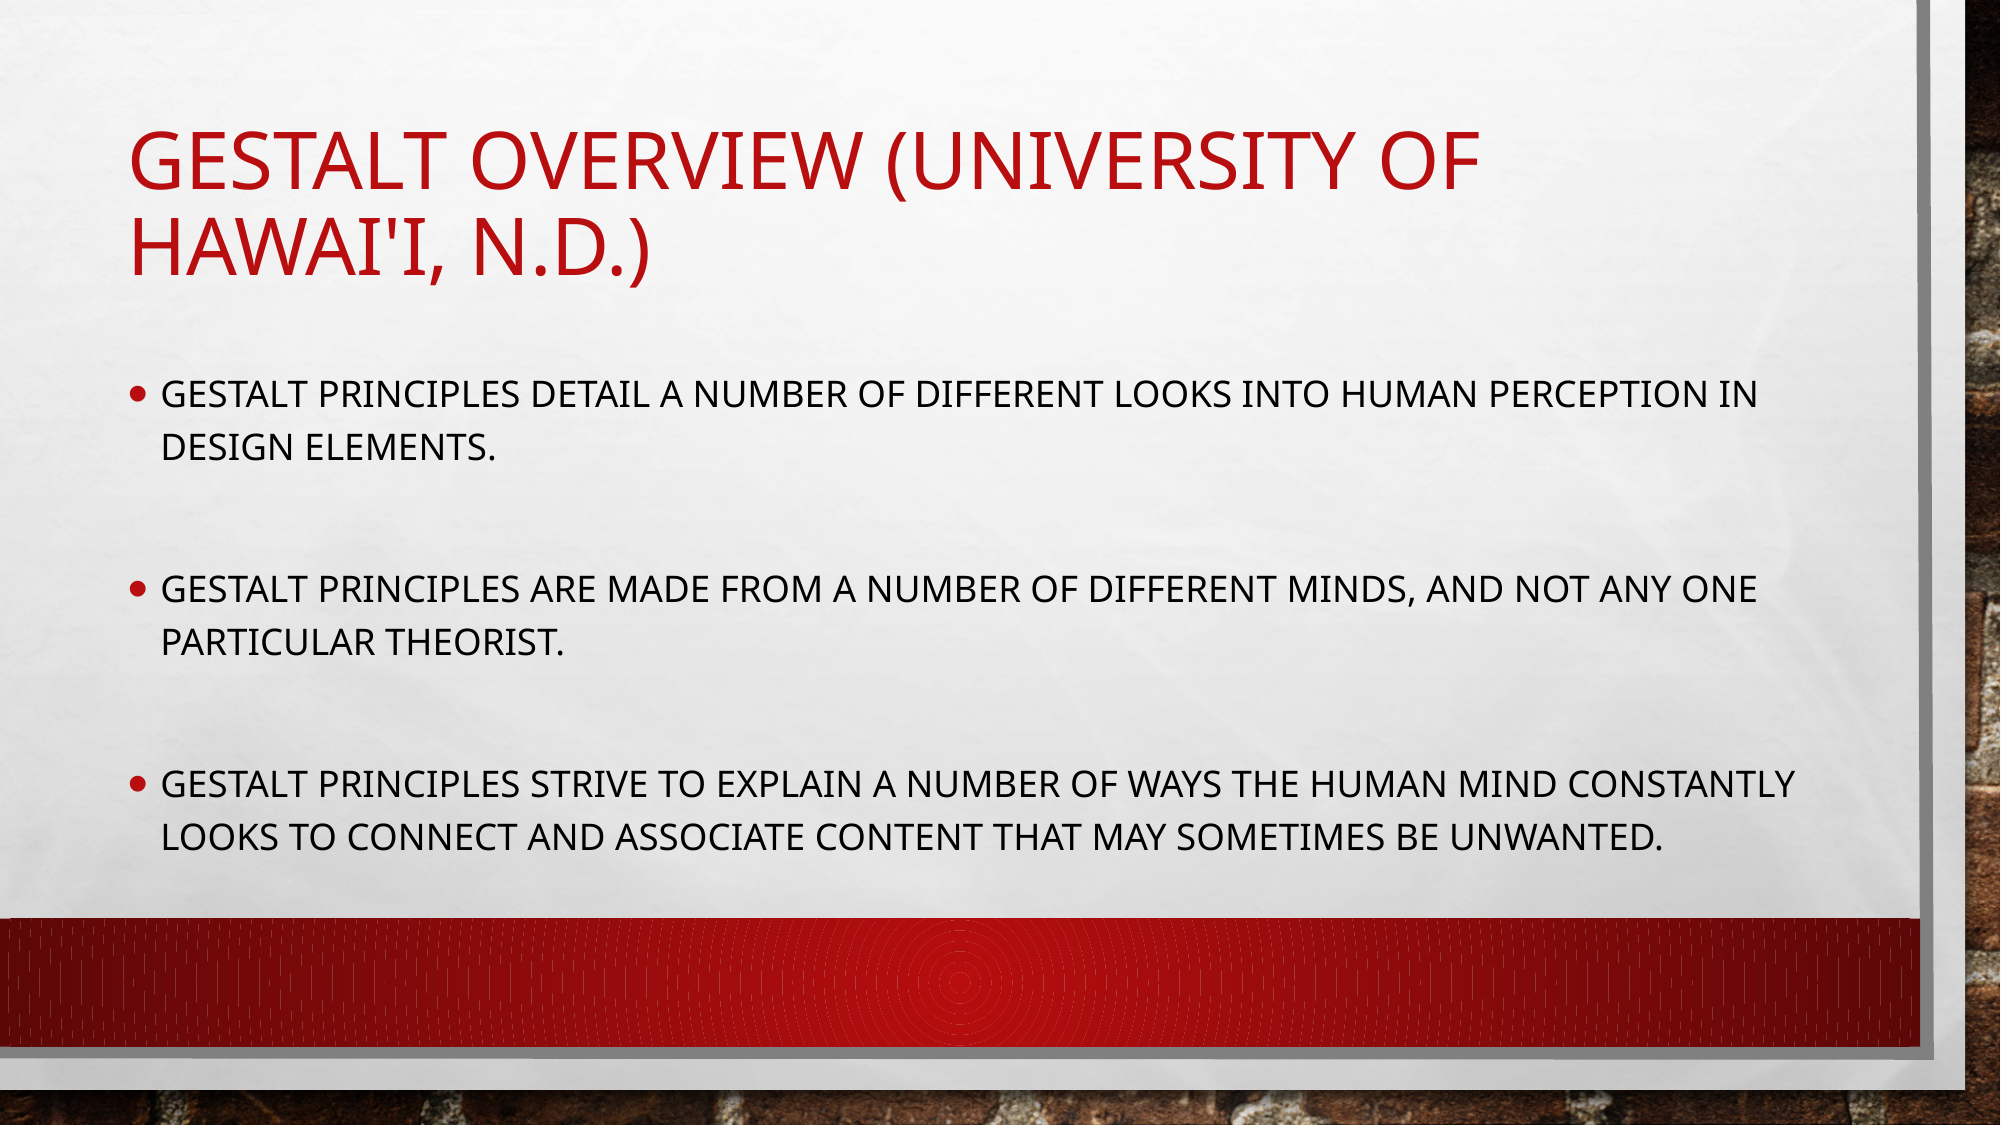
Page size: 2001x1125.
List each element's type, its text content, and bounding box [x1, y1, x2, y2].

picture [0, 0, 2000, 1125]
list Gestalt principles detail a number of different looks into human perception in design elements. Gestalt principles are made from a number of different minds, and not any one particular theorist. Gestalt principles strive to explain a number of ways the human mind constantly looks to connect and associate content that may sometimes be unwanted. [112, 338, 1818, 882]
title Gestalt overview (University of Hawai'i, n.d.) [112, 112, 1818, 302]
